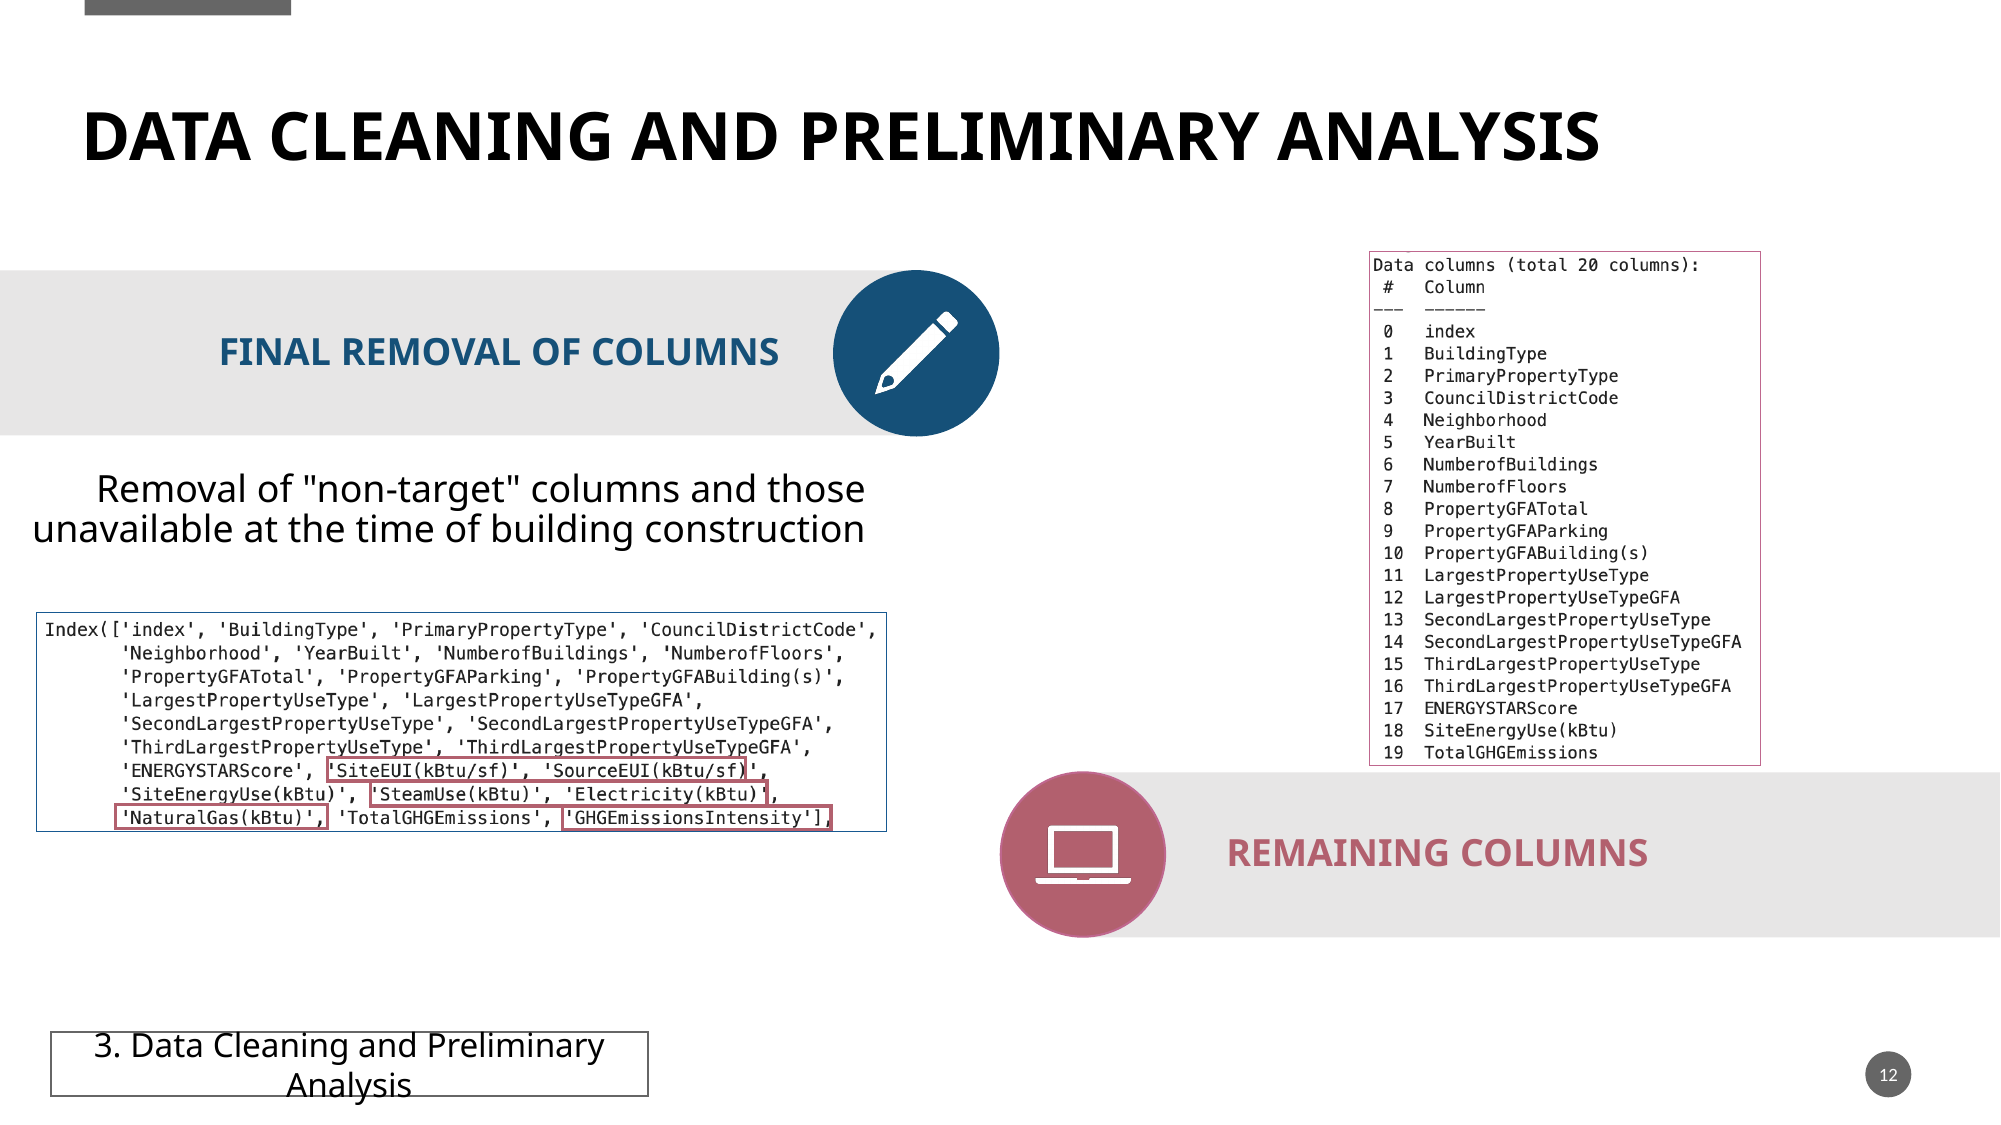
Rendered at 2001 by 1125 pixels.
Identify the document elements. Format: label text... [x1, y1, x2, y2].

picture [866, 303, 966, 403]
picture [36, 612, 887, 832]
text_box 3. Data Cleaning and Preliminary Analysis [50, 1031, 649, 1097]
list Removal of "non-target" columns and those unavailable at the time of building construction [15, 469, 867, 937]
picture [1369, 251, 1761, 766]
slide_number 12 [1864, 1059, 1913, 1090]
list Final removal of columns [214, 312, 780, 394]
title Data Cleaning and Preliminary Analysis [81, 30, 1822, 176]
list Remaining columns [1226, 814, 1792, 896]
picture [1033, 804, 1133, 905]
